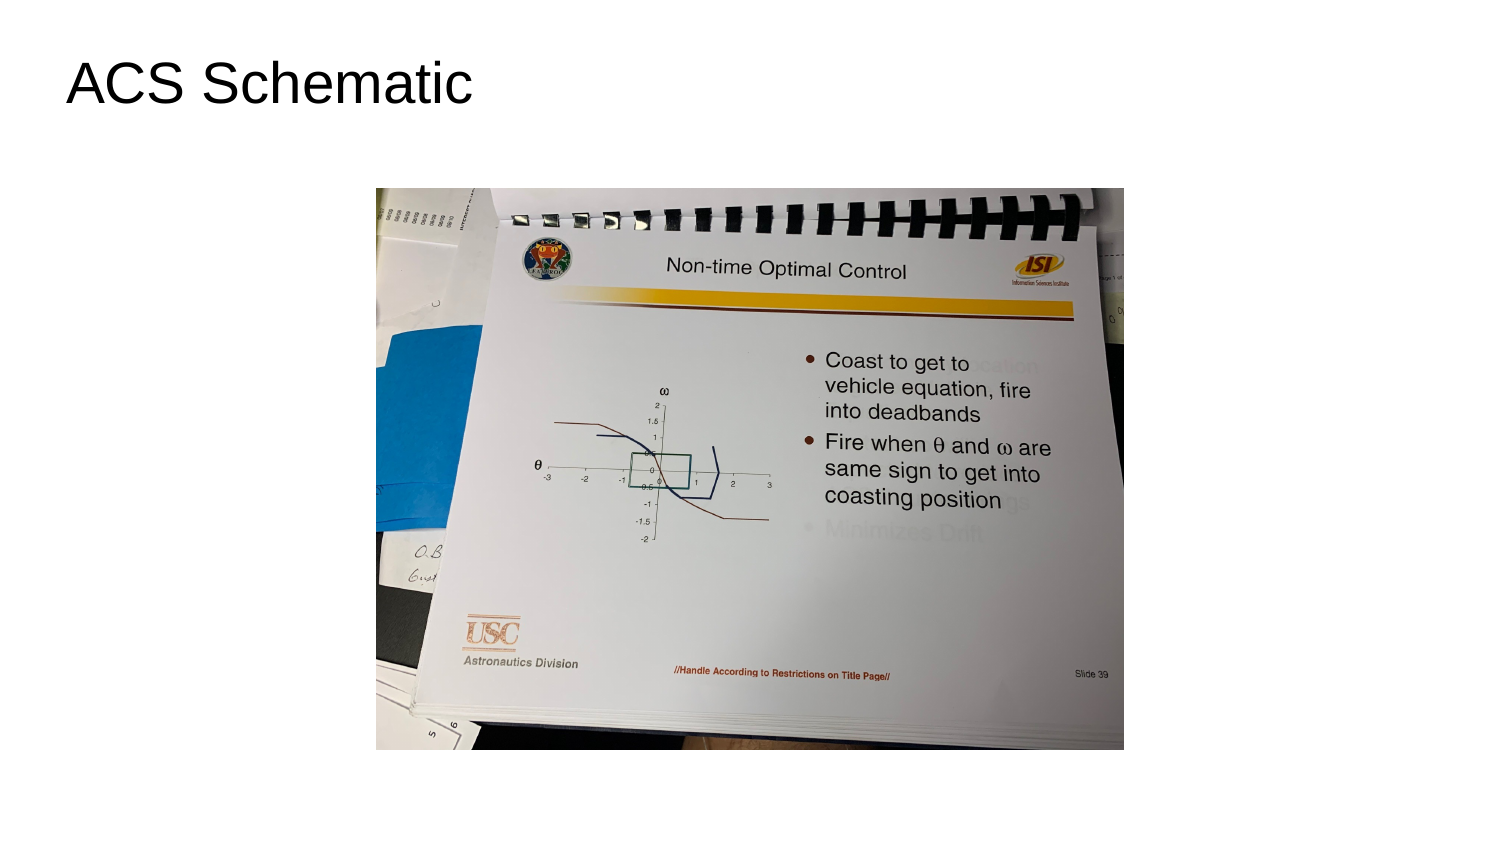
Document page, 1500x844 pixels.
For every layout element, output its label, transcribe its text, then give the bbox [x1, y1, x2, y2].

title ACS Schematic [51, 29, 1449, 124]
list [376, 188, 1124, 750]
